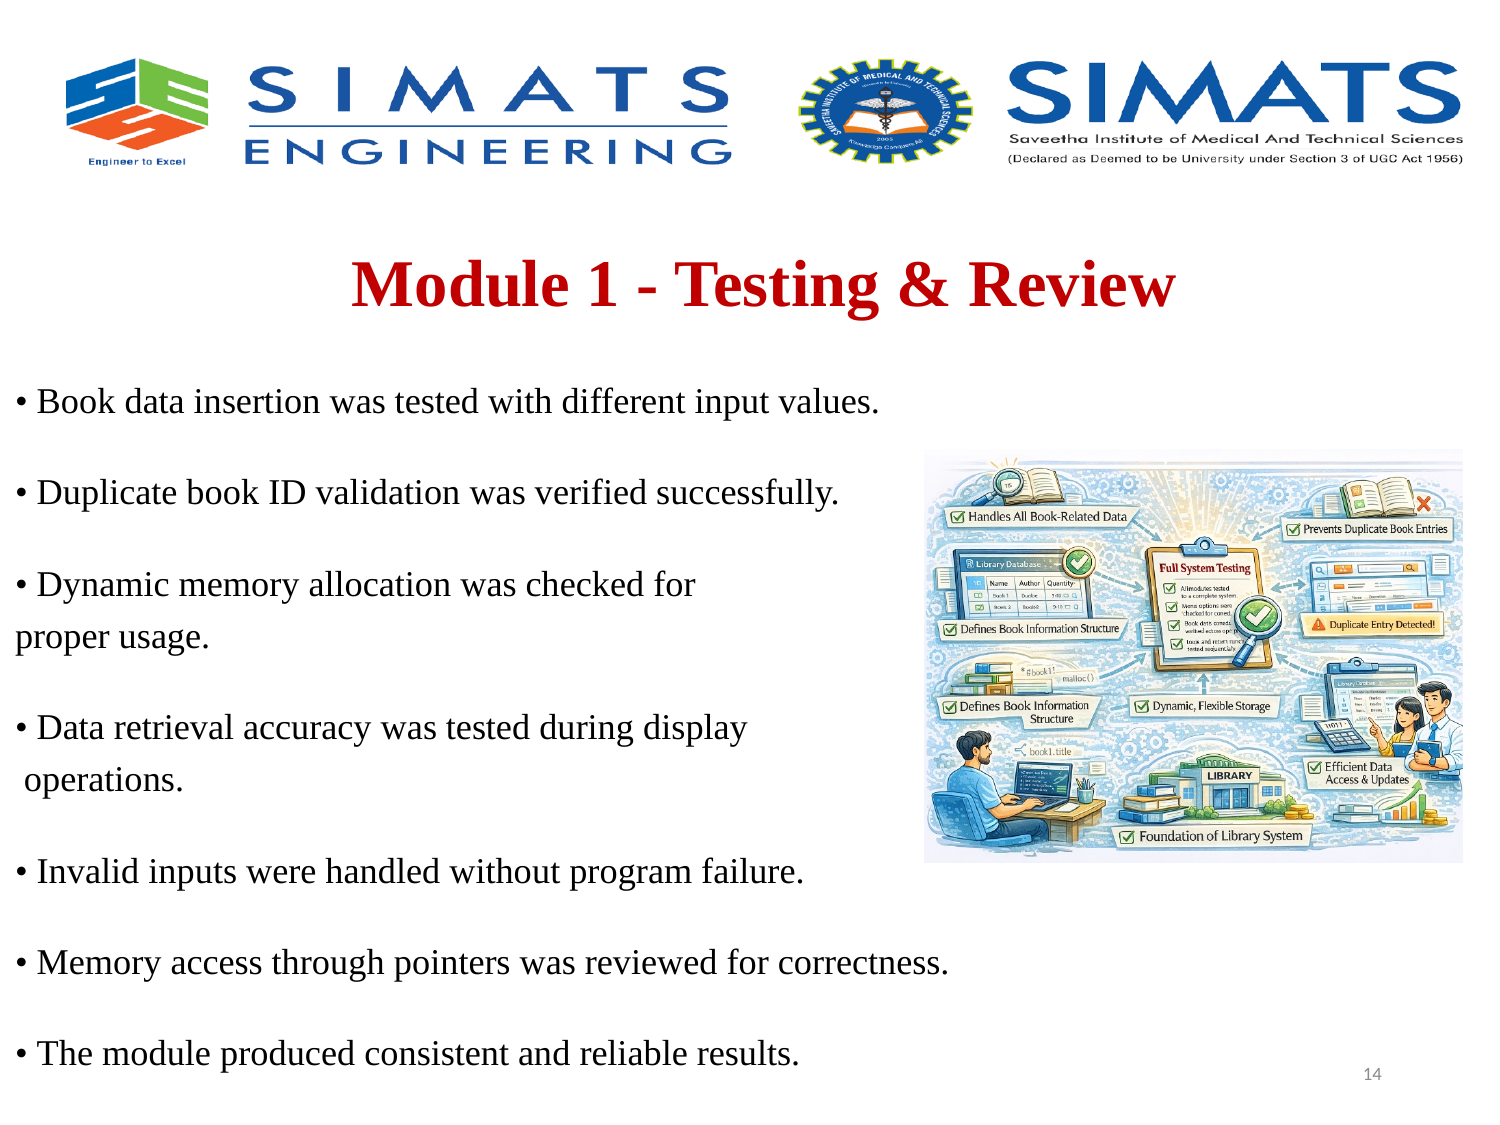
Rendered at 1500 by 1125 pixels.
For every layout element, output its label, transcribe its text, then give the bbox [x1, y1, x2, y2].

picture [66, 58, 1463, 166]
slide_number 14 [1059, 1042, 1397, 1103]
list • Book data insertion was tested with different input values. • Duplicate book ID validation was verified successfully. • Dynamic memory allocation was checked for proper usage. • Data retrieval accuracy was tested during display operations. • Invalid inputs were handled without program failure. • Memory access through pointers was reviewed for correctness. • The module produced consistent and reliable results. [0, 374, 1084, 1089]
title Module 1 - Testing & Review [117, 176, 1412, 394]
picture [924, 449, 1463, 863]
